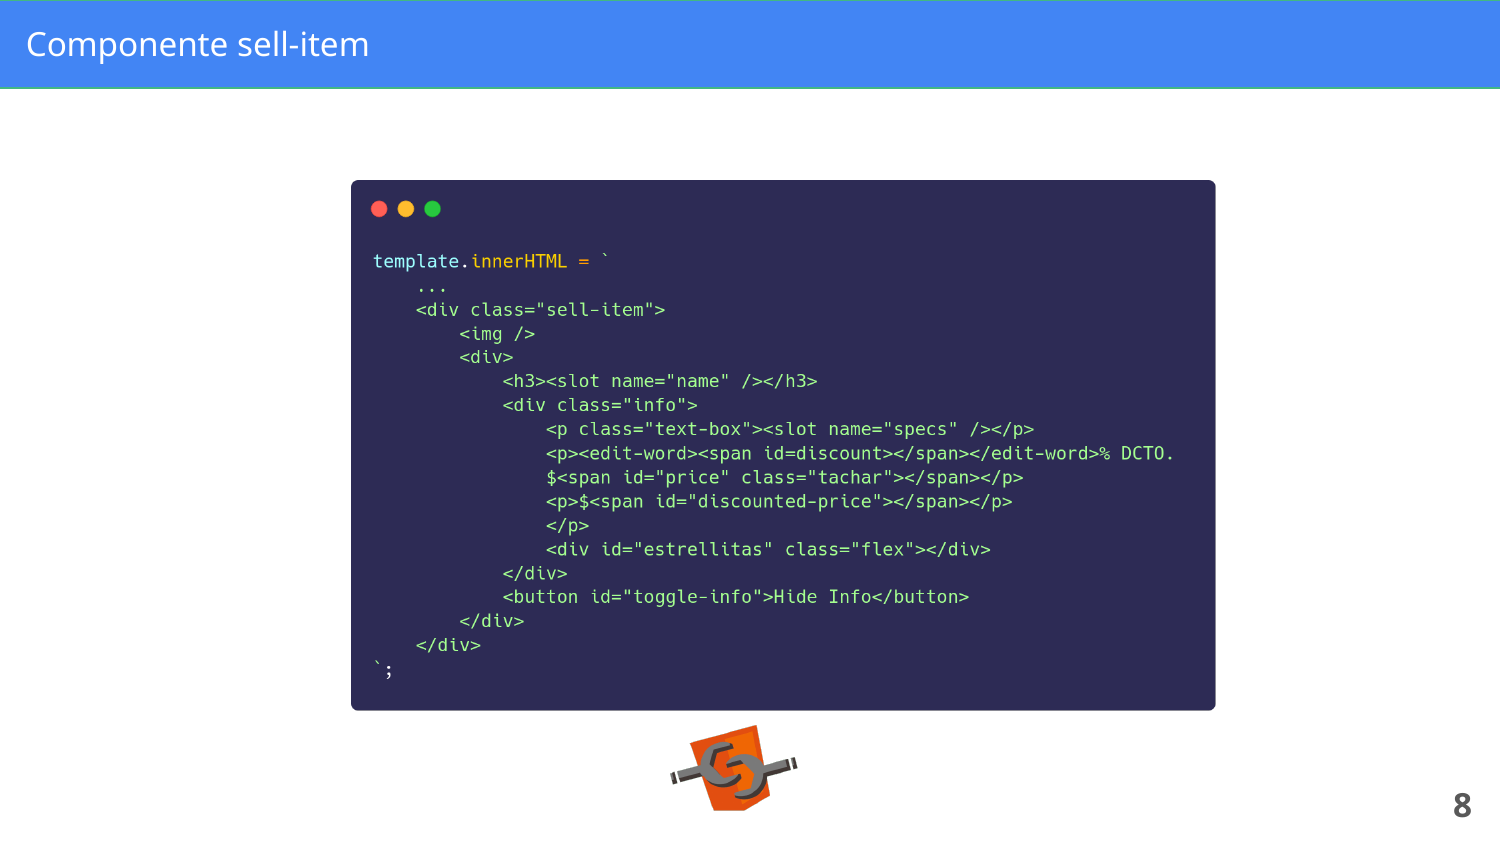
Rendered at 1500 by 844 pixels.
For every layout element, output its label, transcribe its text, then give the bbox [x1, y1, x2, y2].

text_box ‹#› [1397, 774, 1488, 839]
picture [350, 180, 1217, 712]
text_box [0, 0, 1500, 88]
picture [669, 722, 798, 812]
text_box Componente sell-item [10, 8, 1071, 79]
